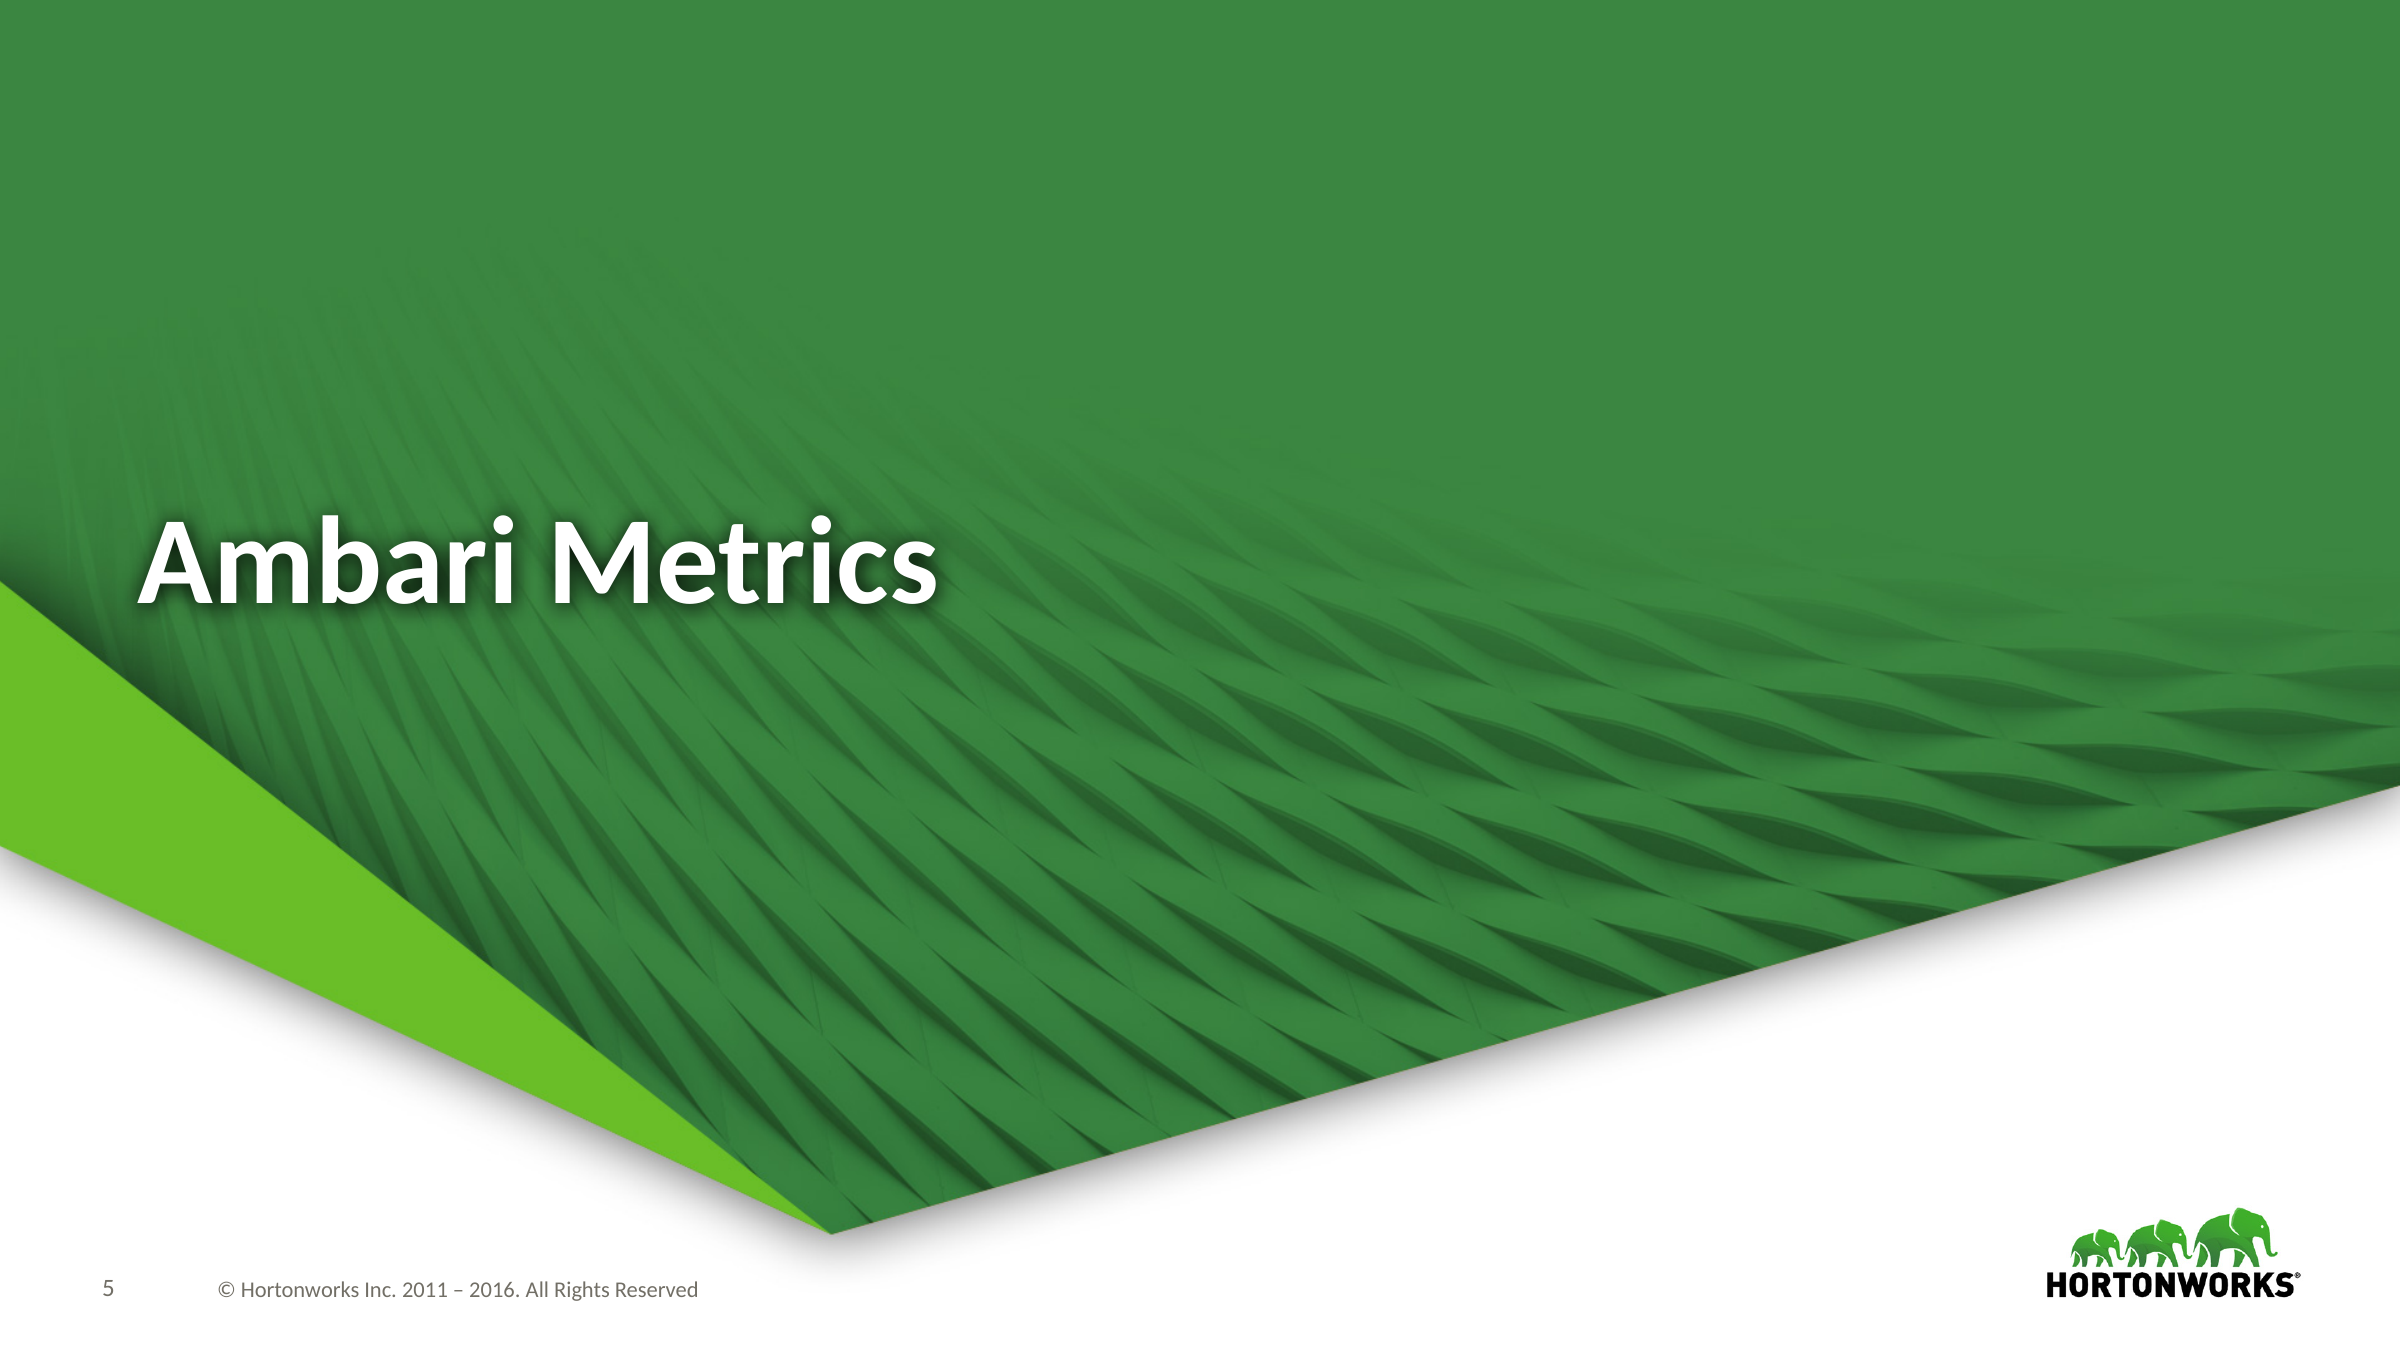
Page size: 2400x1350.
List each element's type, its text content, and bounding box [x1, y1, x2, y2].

title Ambari Metrics [138, 500, 2303, 629]
picture [0, 0, 2400, 1350]
